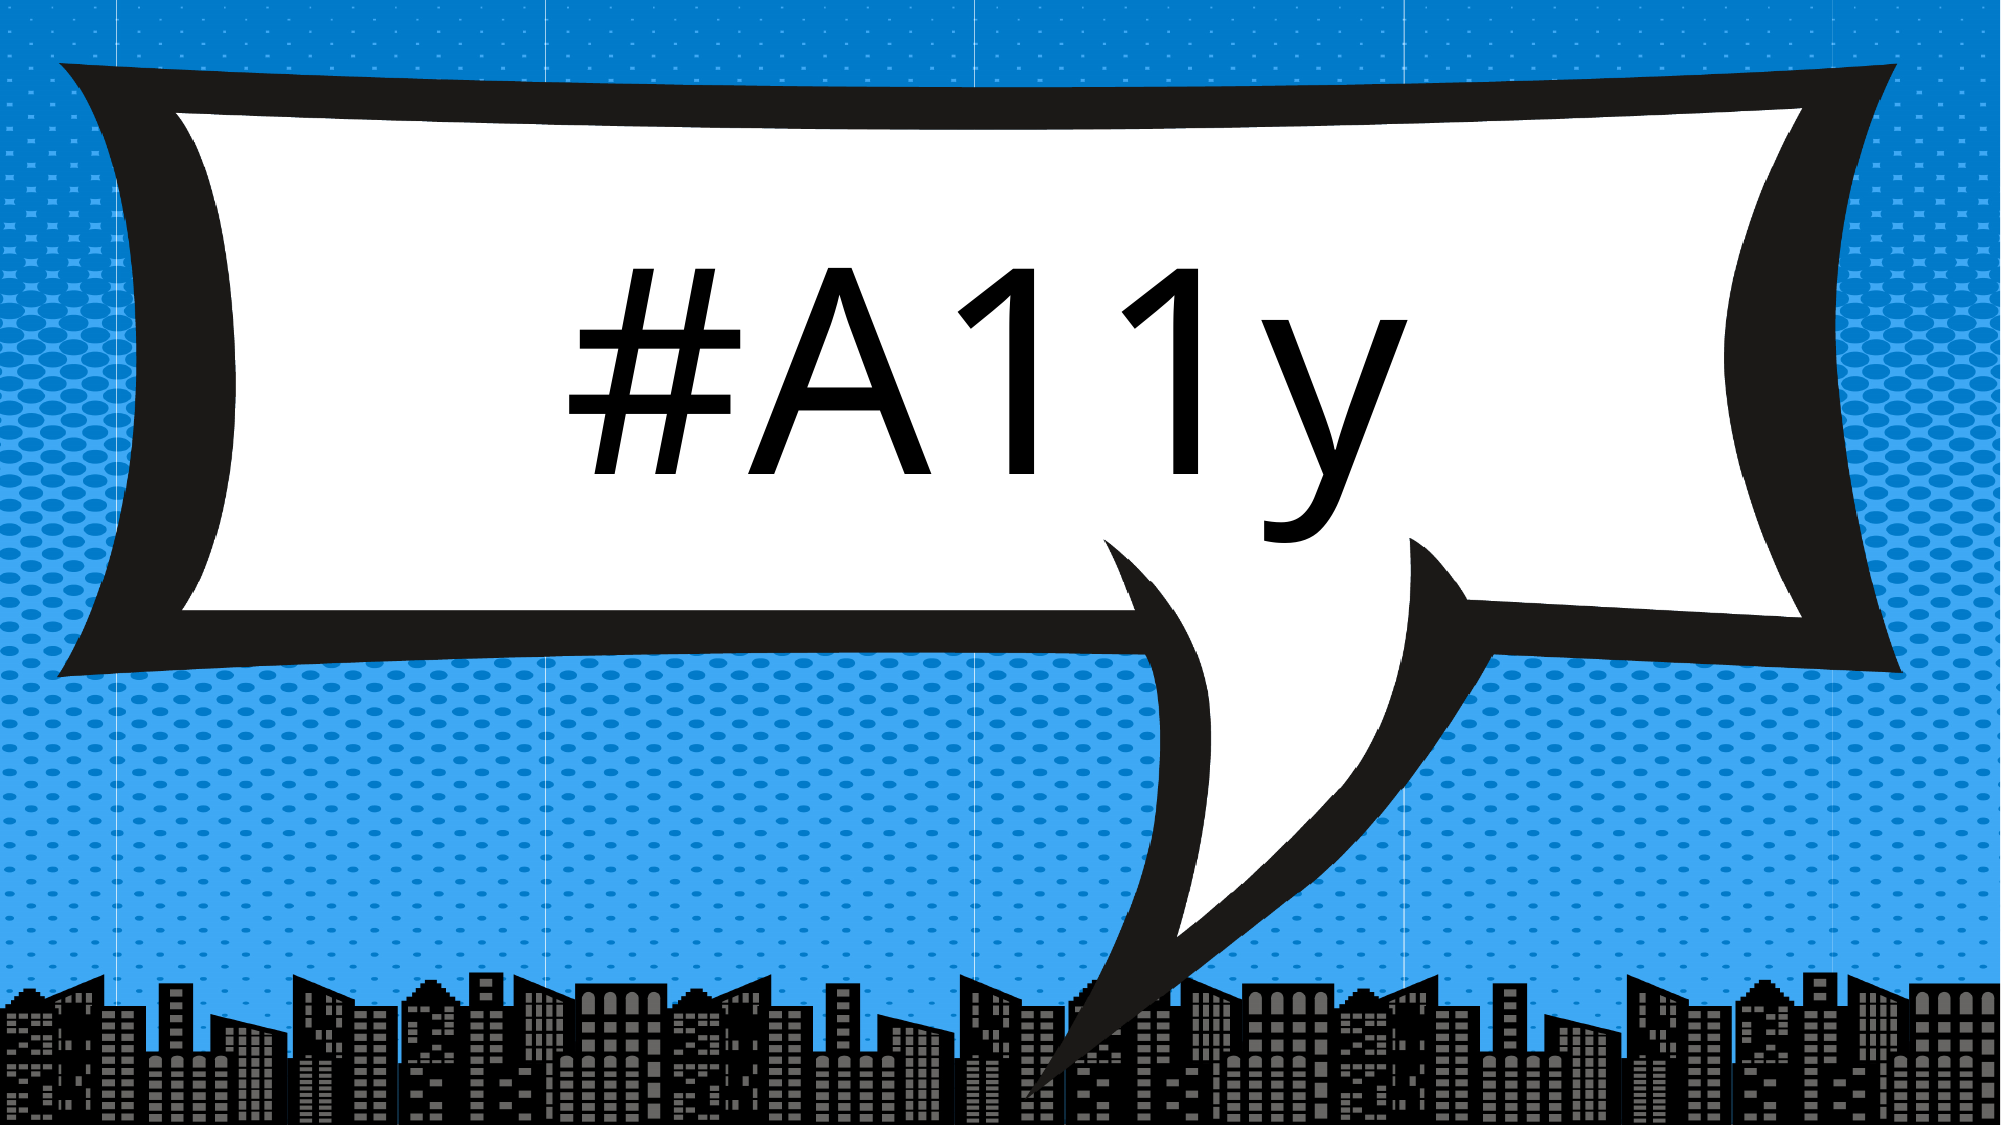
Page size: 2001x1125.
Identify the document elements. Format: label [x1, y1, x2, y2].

list [57, 63, 1903, 1100]
picture [0, 0, 2001, 1125]
